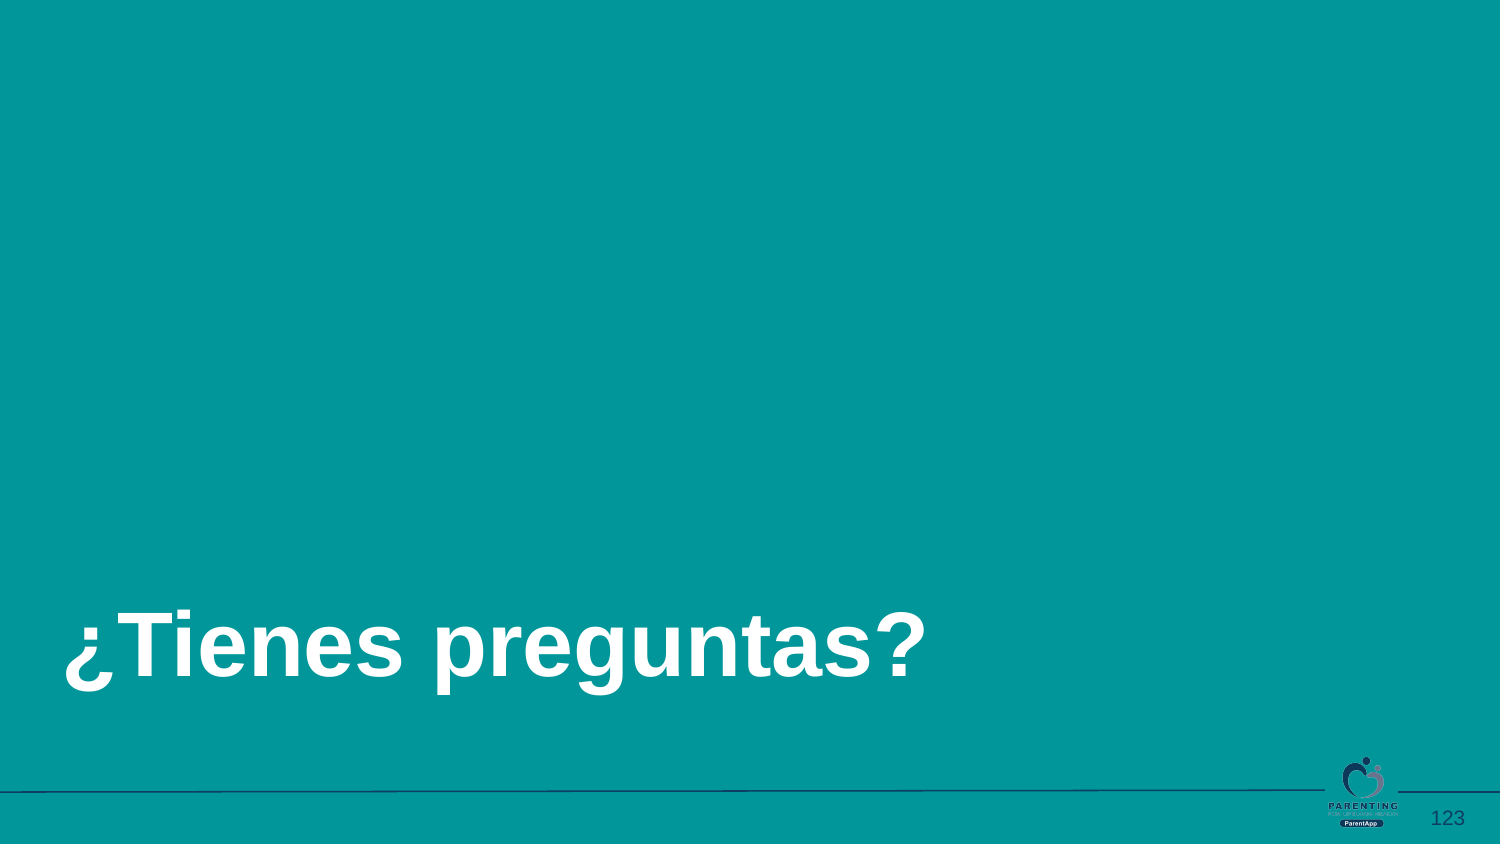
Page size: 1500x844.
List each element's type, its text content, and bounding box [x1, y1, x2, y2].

picture [1328, 756, 1398, 828]
text_box ¿Tienes preguntas? [46, 569, 1330, 728]
